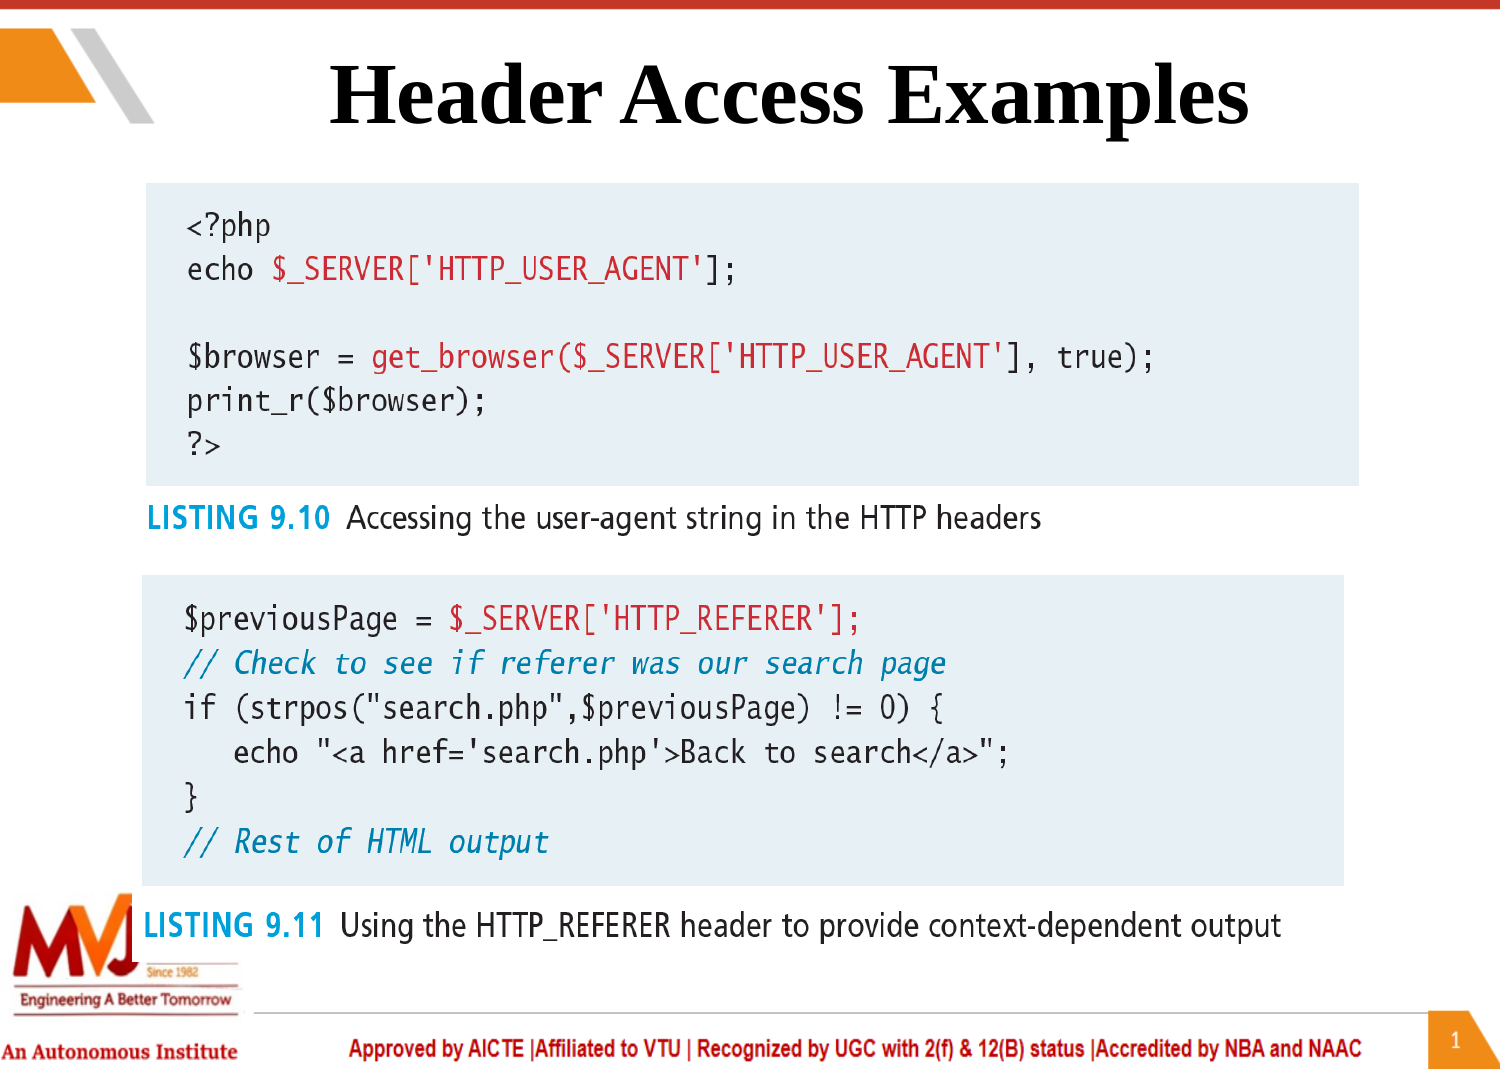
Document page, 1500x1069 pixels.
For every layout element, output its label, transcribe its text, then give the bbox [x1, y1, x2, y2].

picture [0, 0, 1500, 1069]
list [135, 165, 1365, 547]
title Header Access Examples [135, 0, 1365, 165]
